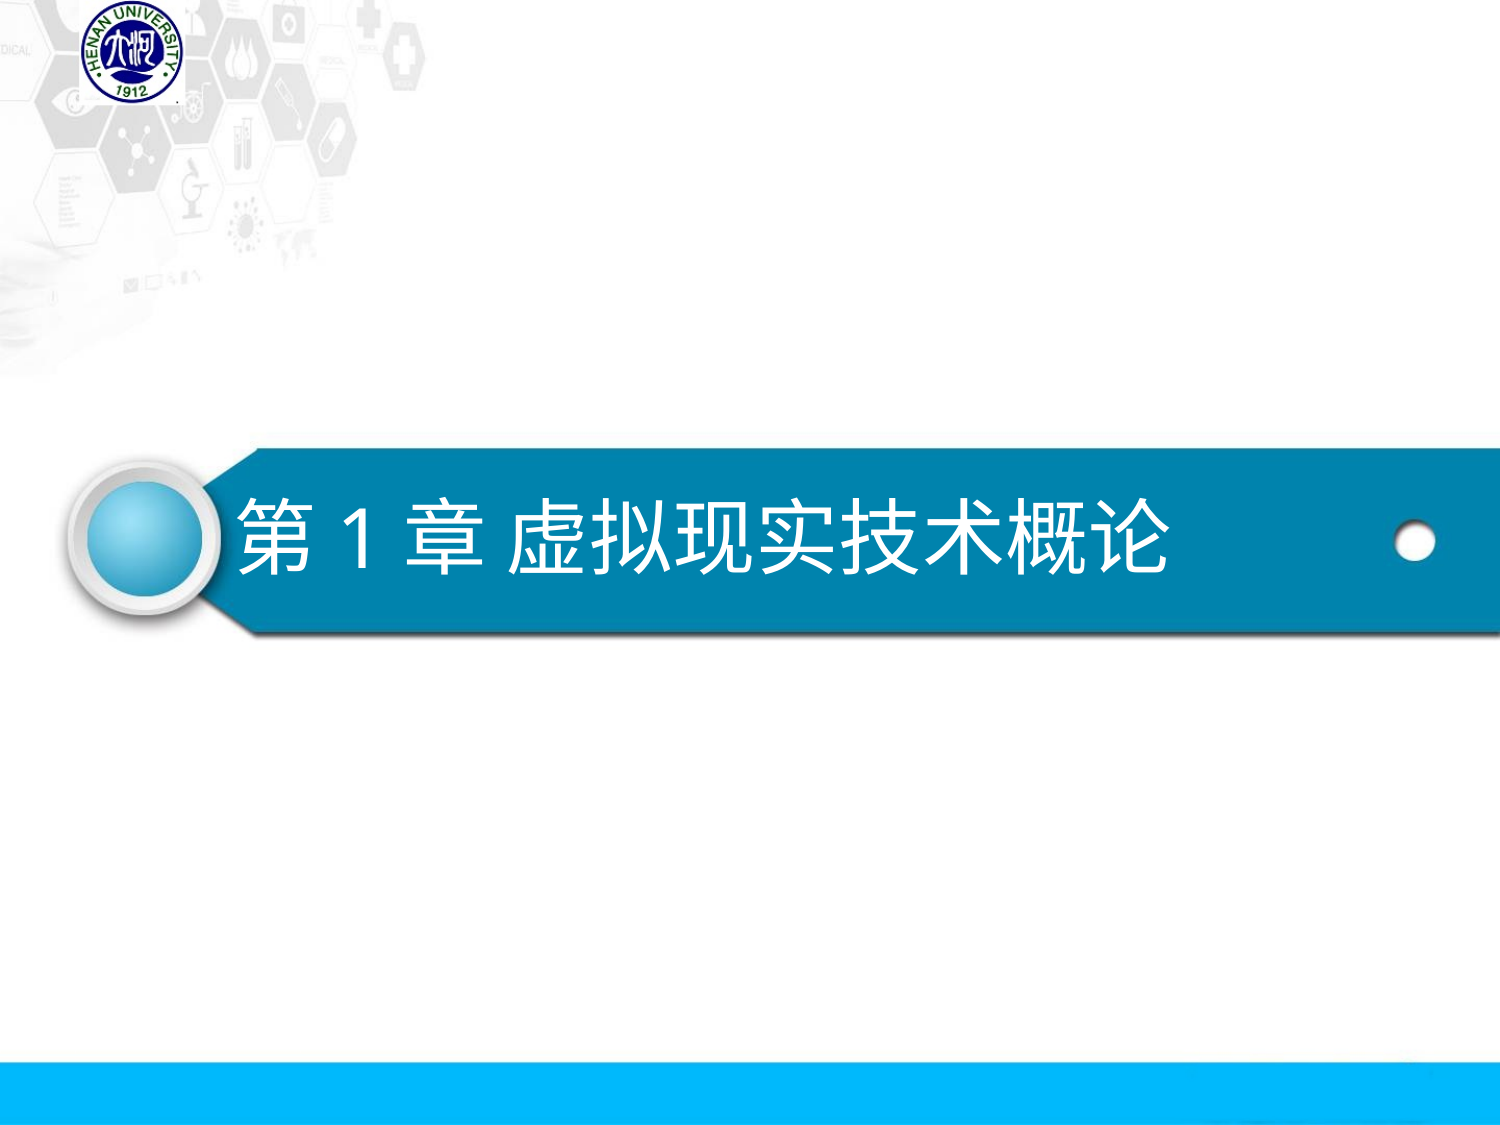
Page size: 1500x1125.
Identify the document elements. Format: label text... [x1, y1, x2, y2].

picture [0, 0, 1500, 1063]
title 第1章 虚拟现实技术概论 [218, 488, 1500, 661]
